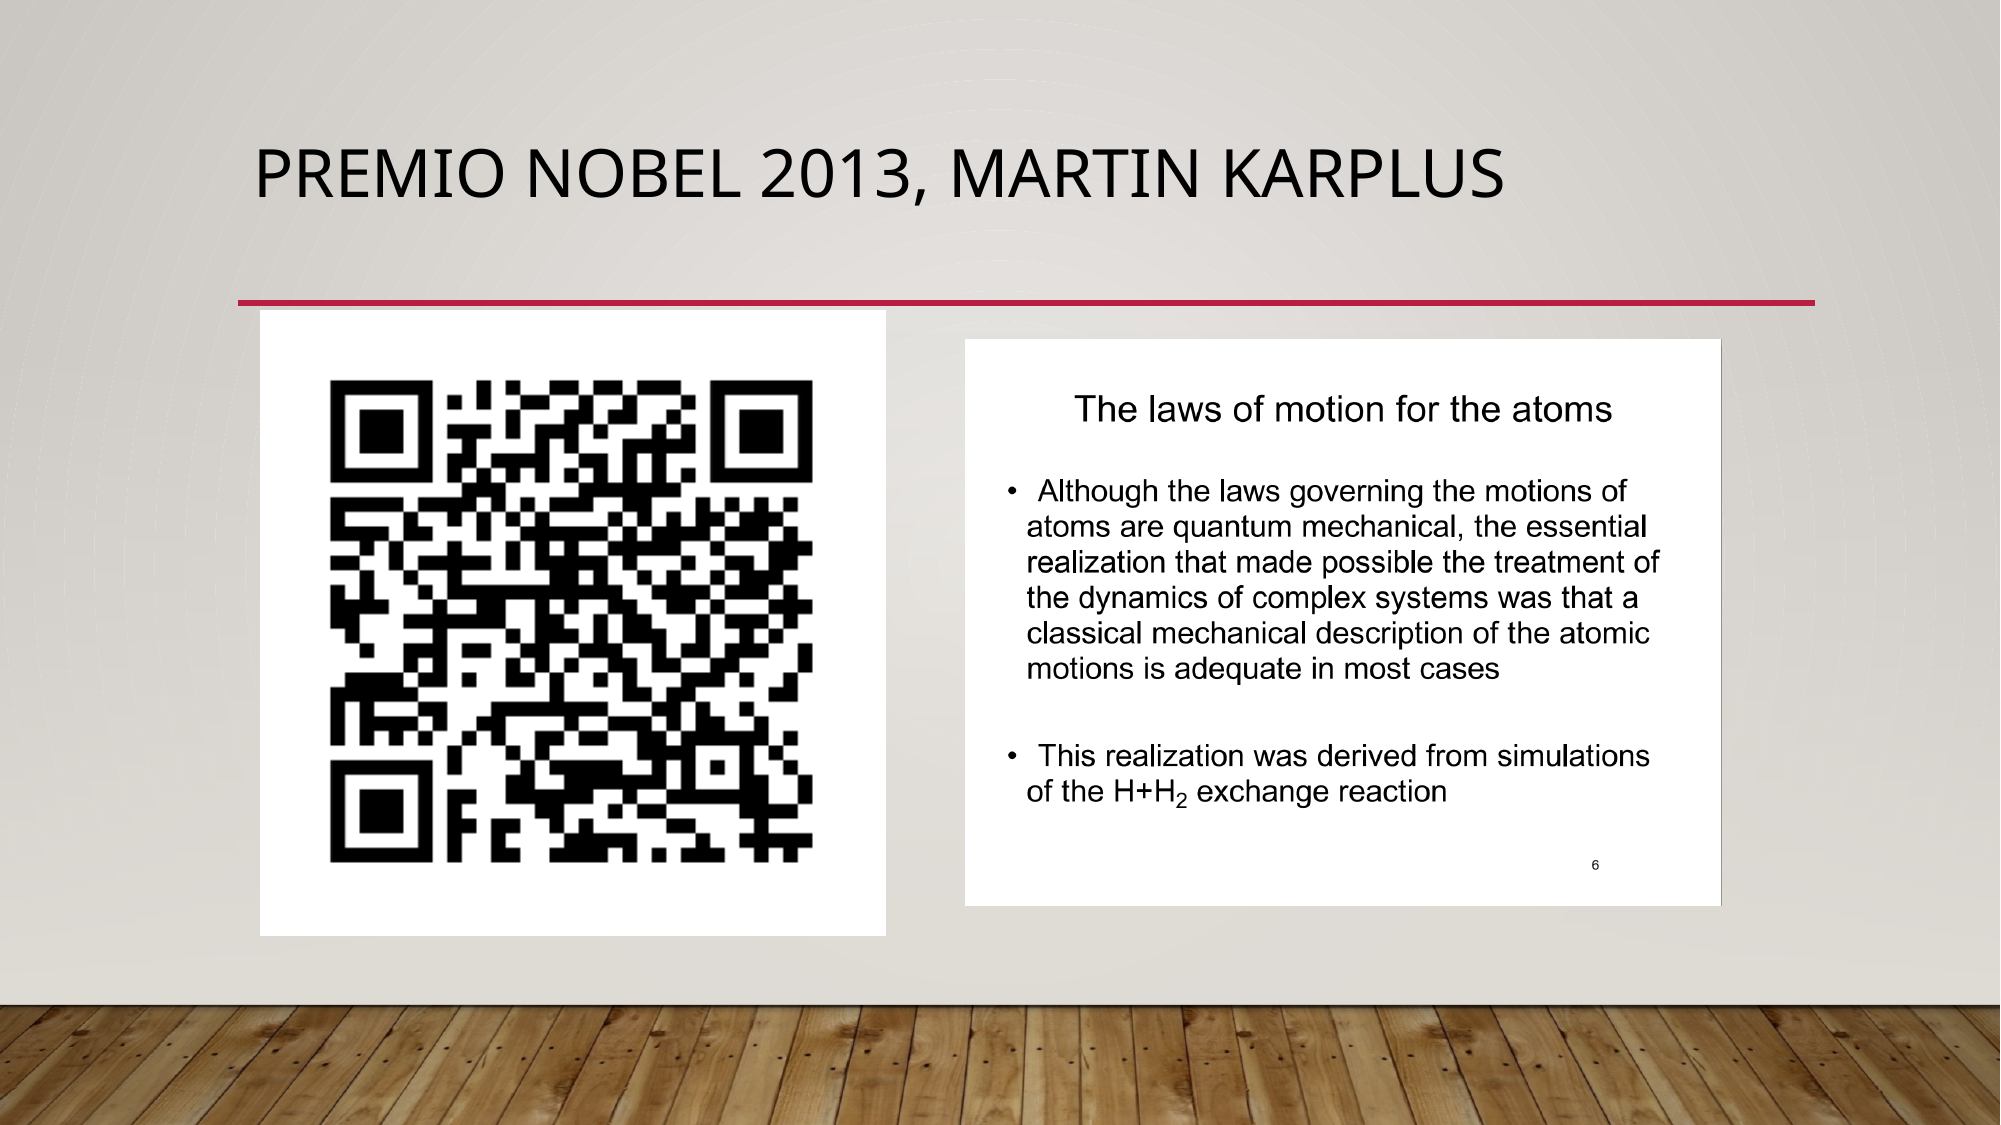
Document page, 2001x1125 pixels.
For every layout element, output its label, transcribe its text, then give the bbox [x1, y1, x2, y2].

picture [259, 310, 886, 936]
title Premio nobel 2013, Martin Karplus [238, 131, 1814, 305]
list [959, 339, 1726, 906]
picture [0, 1005, 2000, 1125]
